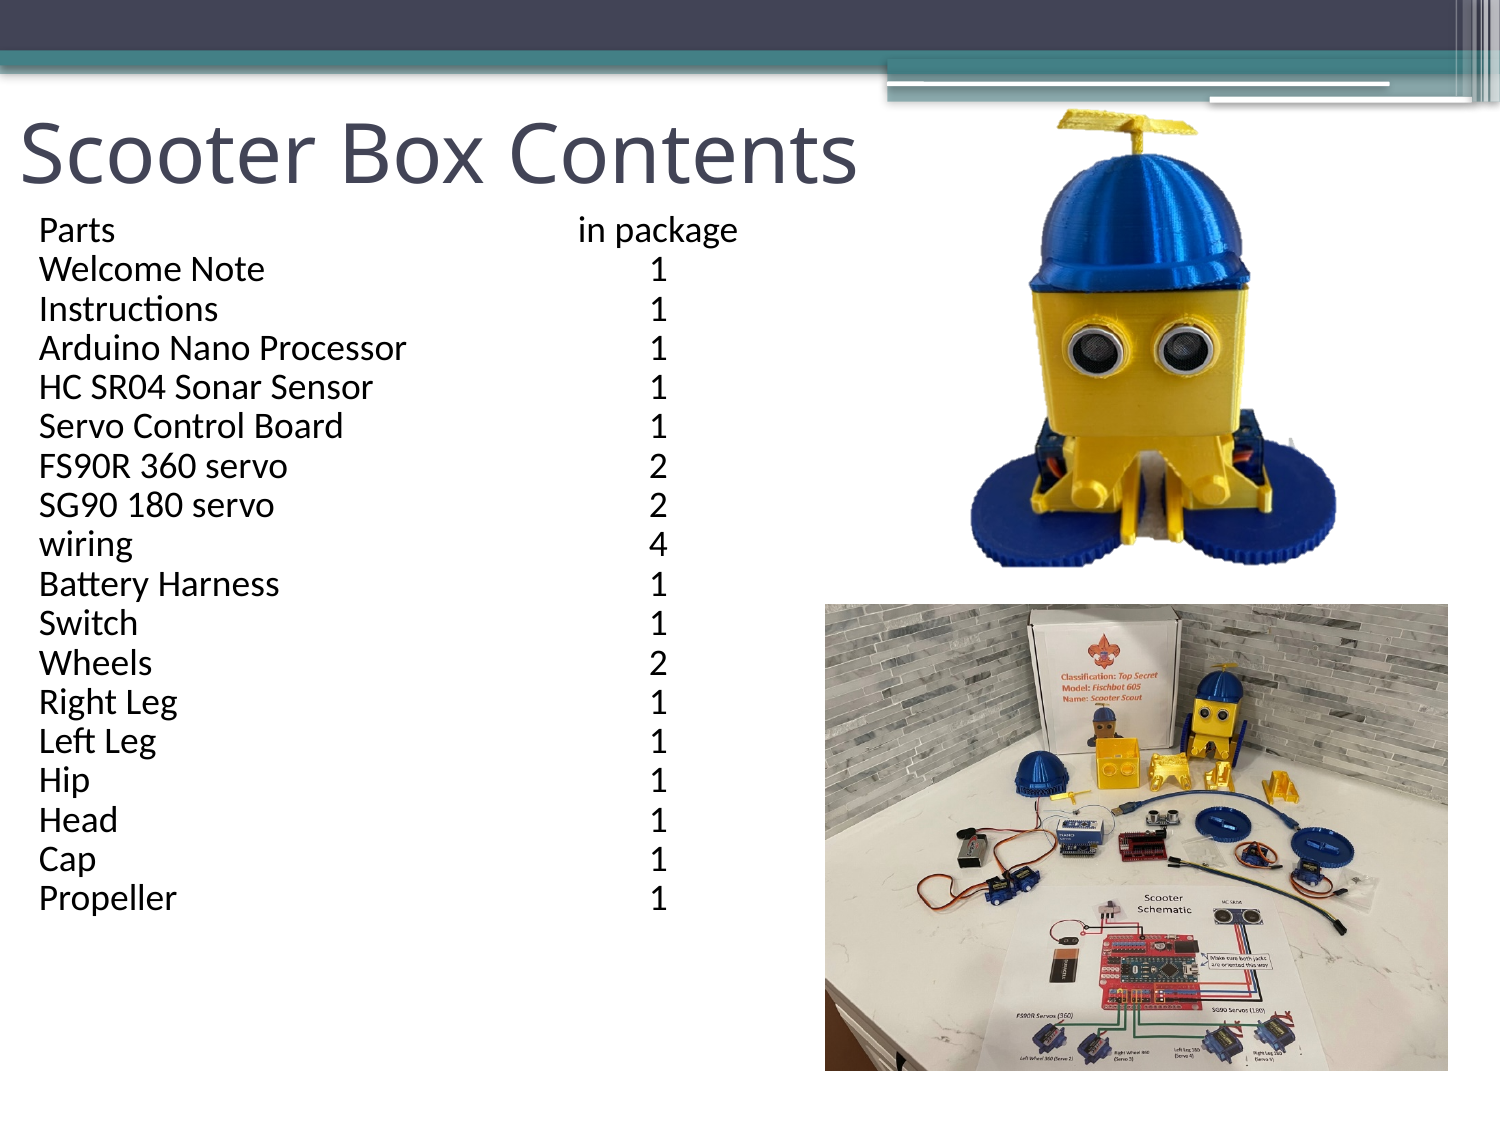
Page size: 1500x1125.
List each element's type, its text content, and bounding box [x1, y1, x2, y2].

picture [824, 603, 1448, 1071]
table_cell SG90 180 servo [38, 488, 542, 527]
table_cell 2 [542, 645, 775, 684]
table_cell Head [38, 802, 542, 842]
table_cell Instructions [38, 291, 542, 330]
table_cell Servo Control Board [38, 409, 542, 448]
picture [962, 99, 1346, 569]
table_cell Switch [38, 606, 542, 645]
table_cell 1 [542, 566, 775, 606]
table_cell Arduino Nano Processor [38, 330, 542, 370]
table_cell 1 [542, 724, 775, 763]
table_cell Right Leg [38, 684, 542, 724]
table_cell 1 [542, 881, 775, 920]
table_header in package [542, 212, 775, 252]
table_cell FS90R 360 servo [38, 448, 542, 488]
table_cell Left Leg [38, 724, 542, 763]
table_cell 1 [542, 252, 775, 291]
table_cell 1 [542, 409, 775, 448]
table_cell HC SR04 Sonar Sensor [38, 370, 542, 409]
table_cell 1 [542, 763, 775, 802]
table_cell Wheels [38, 645, 542, 684]
table_cell Battery Harness [38, 566, 542, 606]
table_cell 1 [542, 291, 775, 330]
table_cell 1 [542, 370, 775, 409]
table_cell Cap [38, 842, 542, 881]
table_cell 1 [542, 684, 775, 724]
table_cell 4 [542, 527, 775, 566]
table_cell 1 [542, 802, 775, 842]
table_cell 1 [542, 842, 775, 881]
table_cell Propeller [38, 881, 542, 920]
title Scooter Box Contents [4, 62, 1355, 238]
table_cell 1 [542, 330, 775, 370]
table_cell Hip [38, 763, 542, 802]
table_cell Welcome Note [38, 252, 542, 291]
table_header Parts [38, 212, 542, 252]
table_cell 2 [542, 488, 775, 527]
table_cell wiring [38, 527, 542, 566]
table_cell 1 [542, 606, 775, 645]
table_cell 2 [542, 448, 775, 488]
